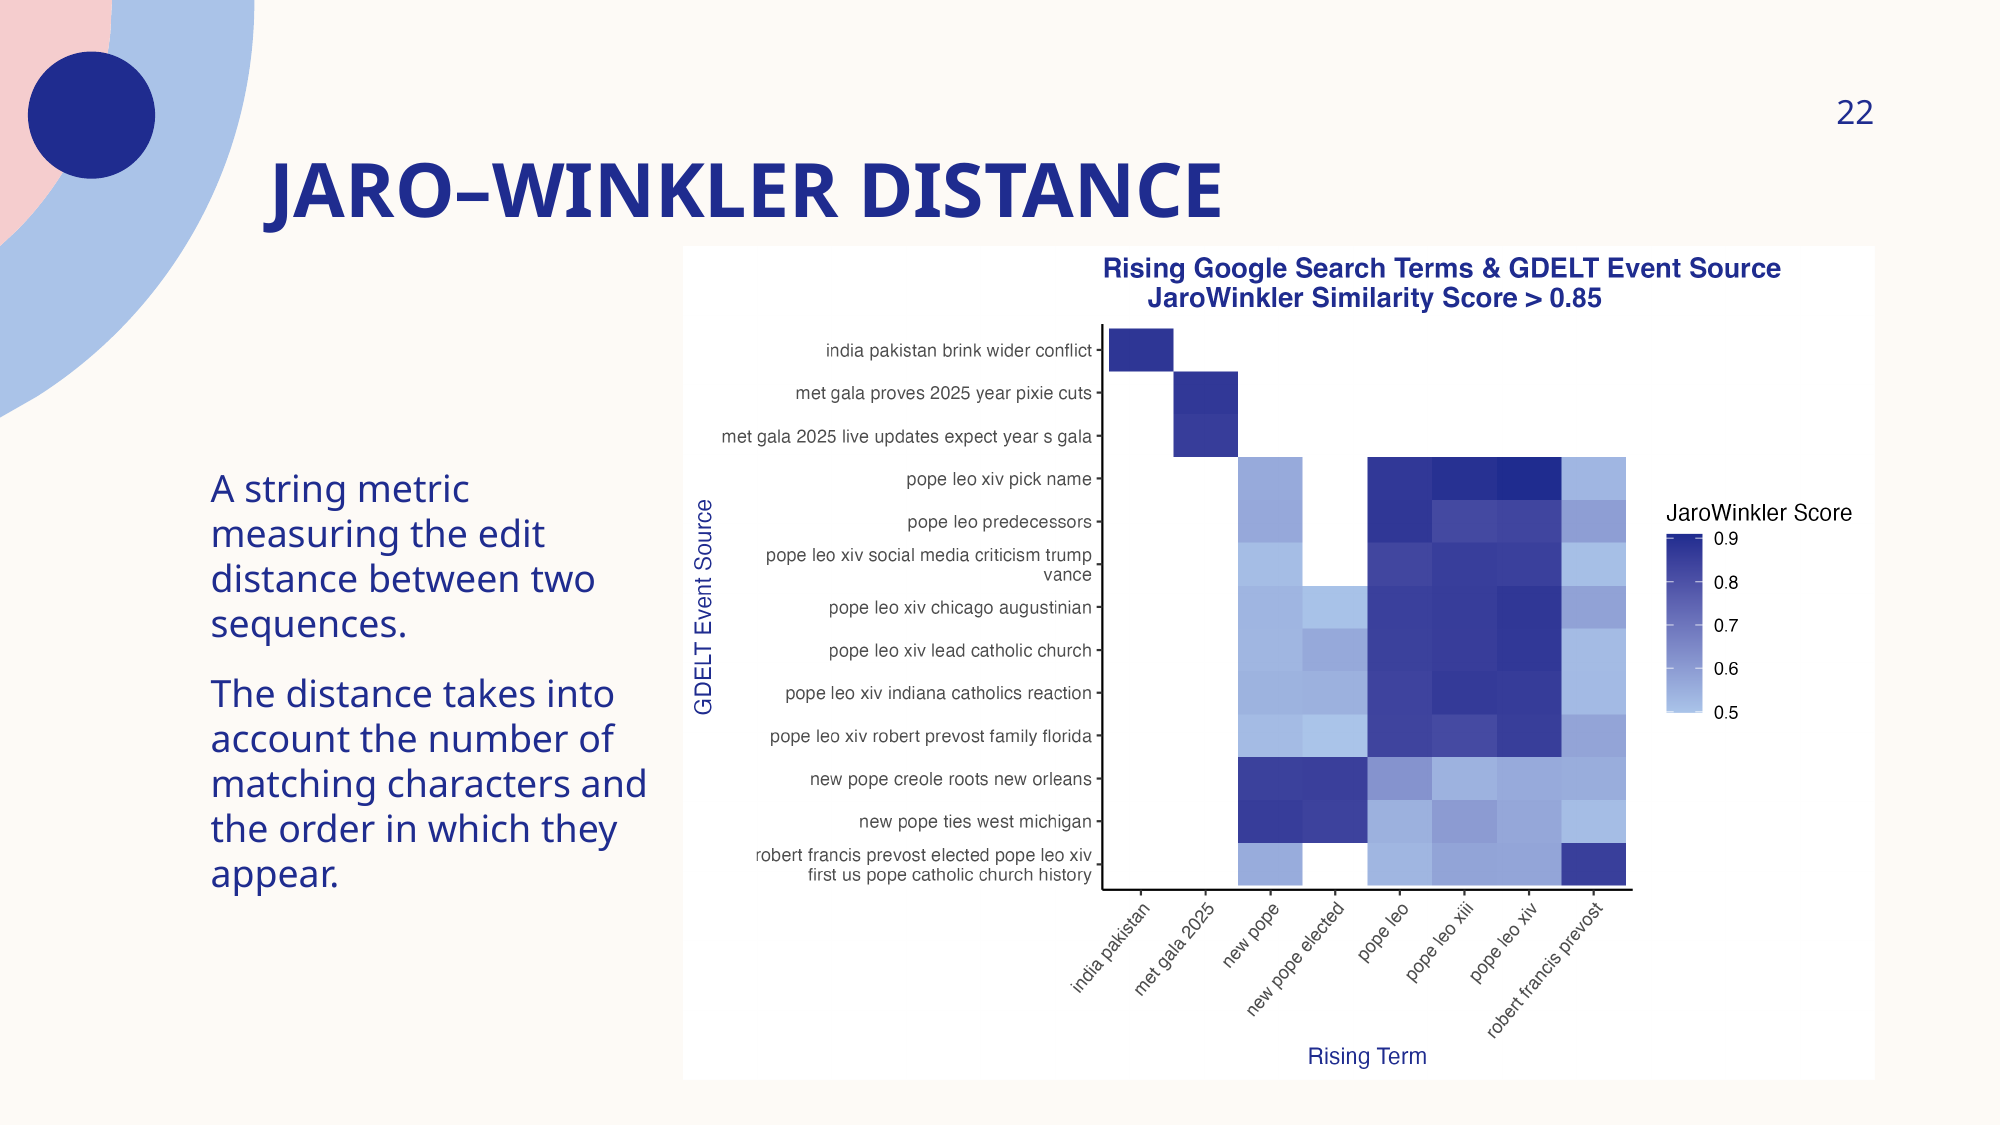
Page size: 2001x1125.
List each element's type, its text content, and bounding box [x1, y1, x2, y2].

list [683, 246, 1875, 1080]
slide_number 22 [1699, 75, 1875, 153]
title Jaro–Winkler Distance [254, 71, 1875, 233]
list A string metric measuring the edit distance between two sequences. The distance takes into account the number of matching characters and the order in which they appear. [195, 464, 683, 843]
